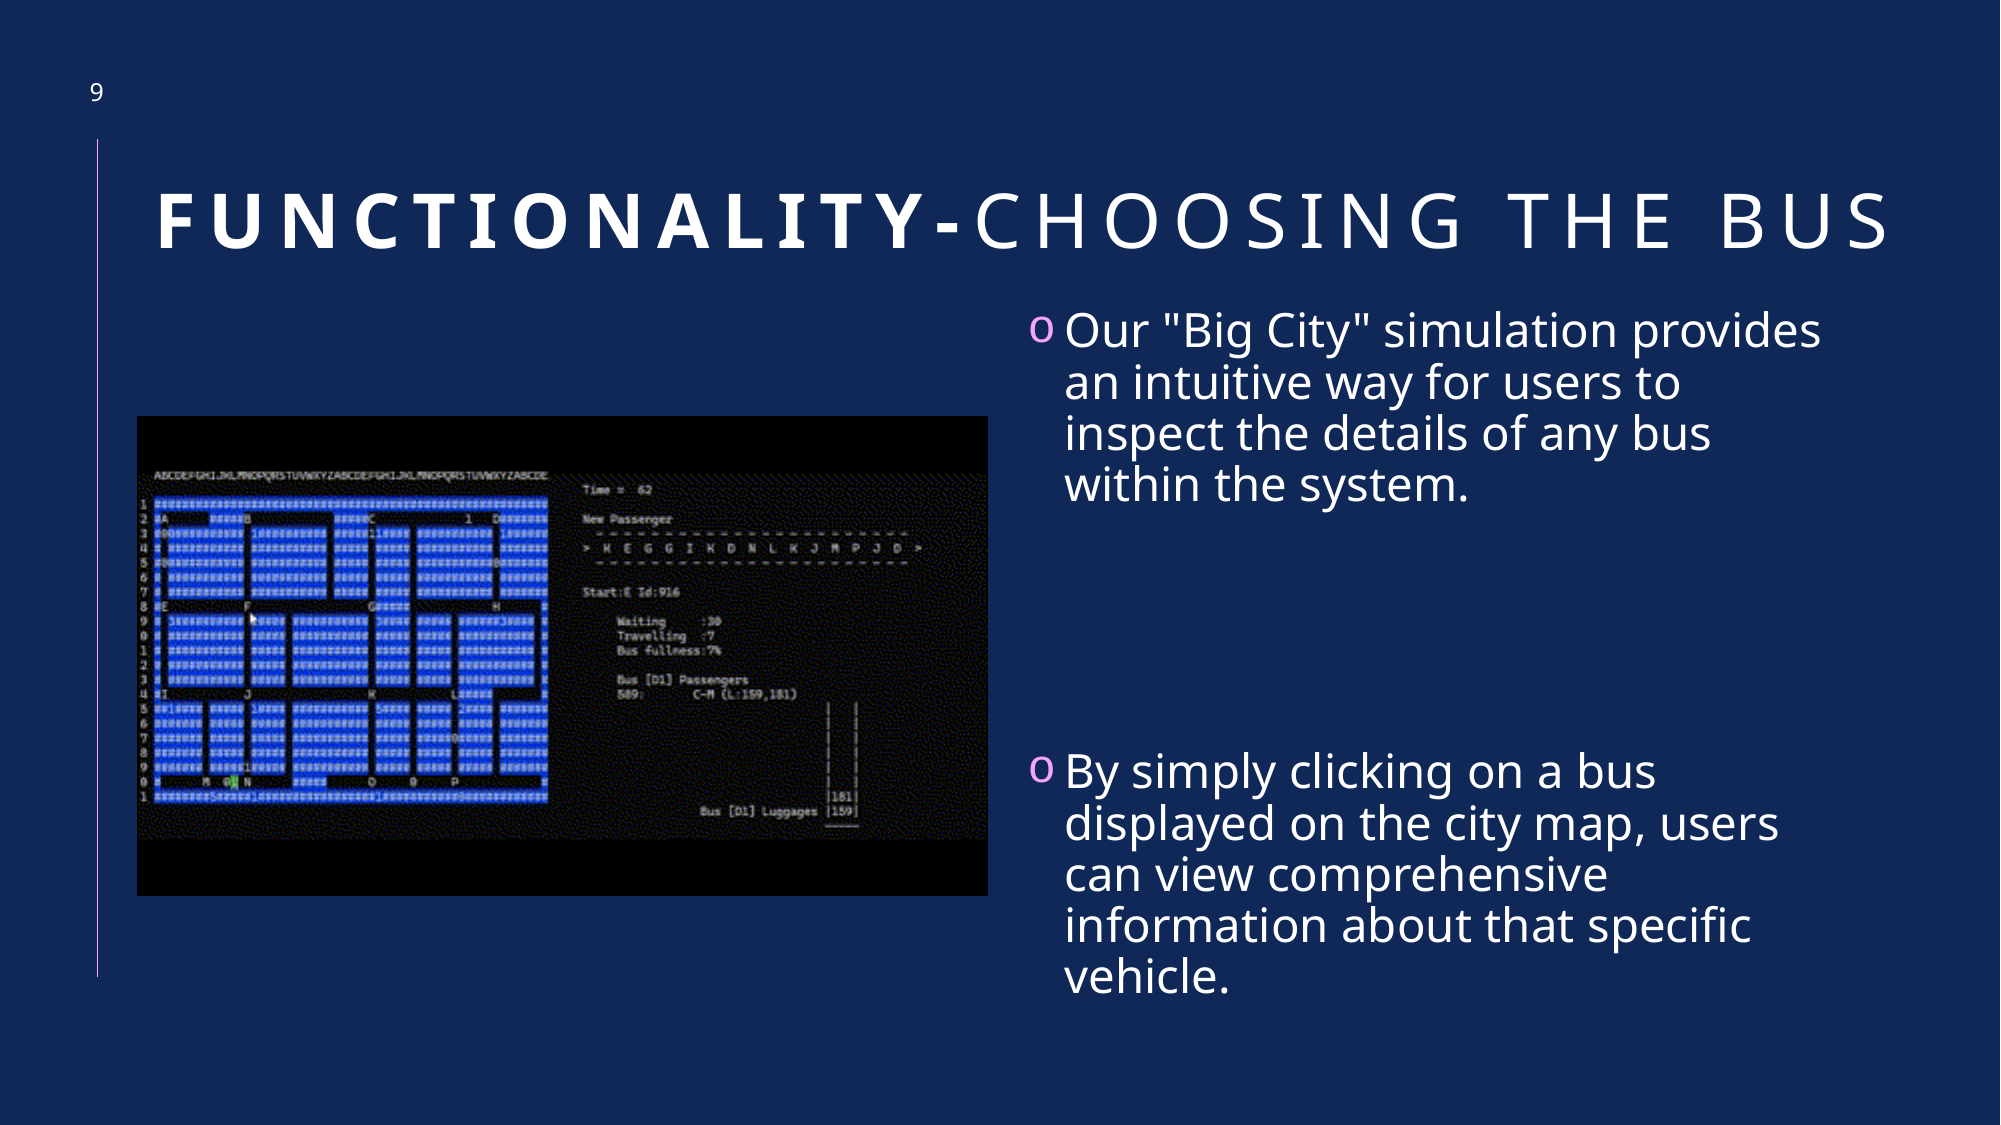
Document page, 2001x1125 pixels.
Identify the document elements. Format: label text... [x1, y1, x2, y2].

list Our "Big City" simulation provides an intuitive way for users to inspect the details of any bus within the system. By simply clicking on a bus displayed on the city map, users can view comprehensive information about that specific vehicle. [1012, 299, 1863, 1014]
picture [137, 416, 988, 896]
title Functionality-choosing the bus [139, 136, 1925, 312]
slide_number 9 [53, 67, 140, 119]
